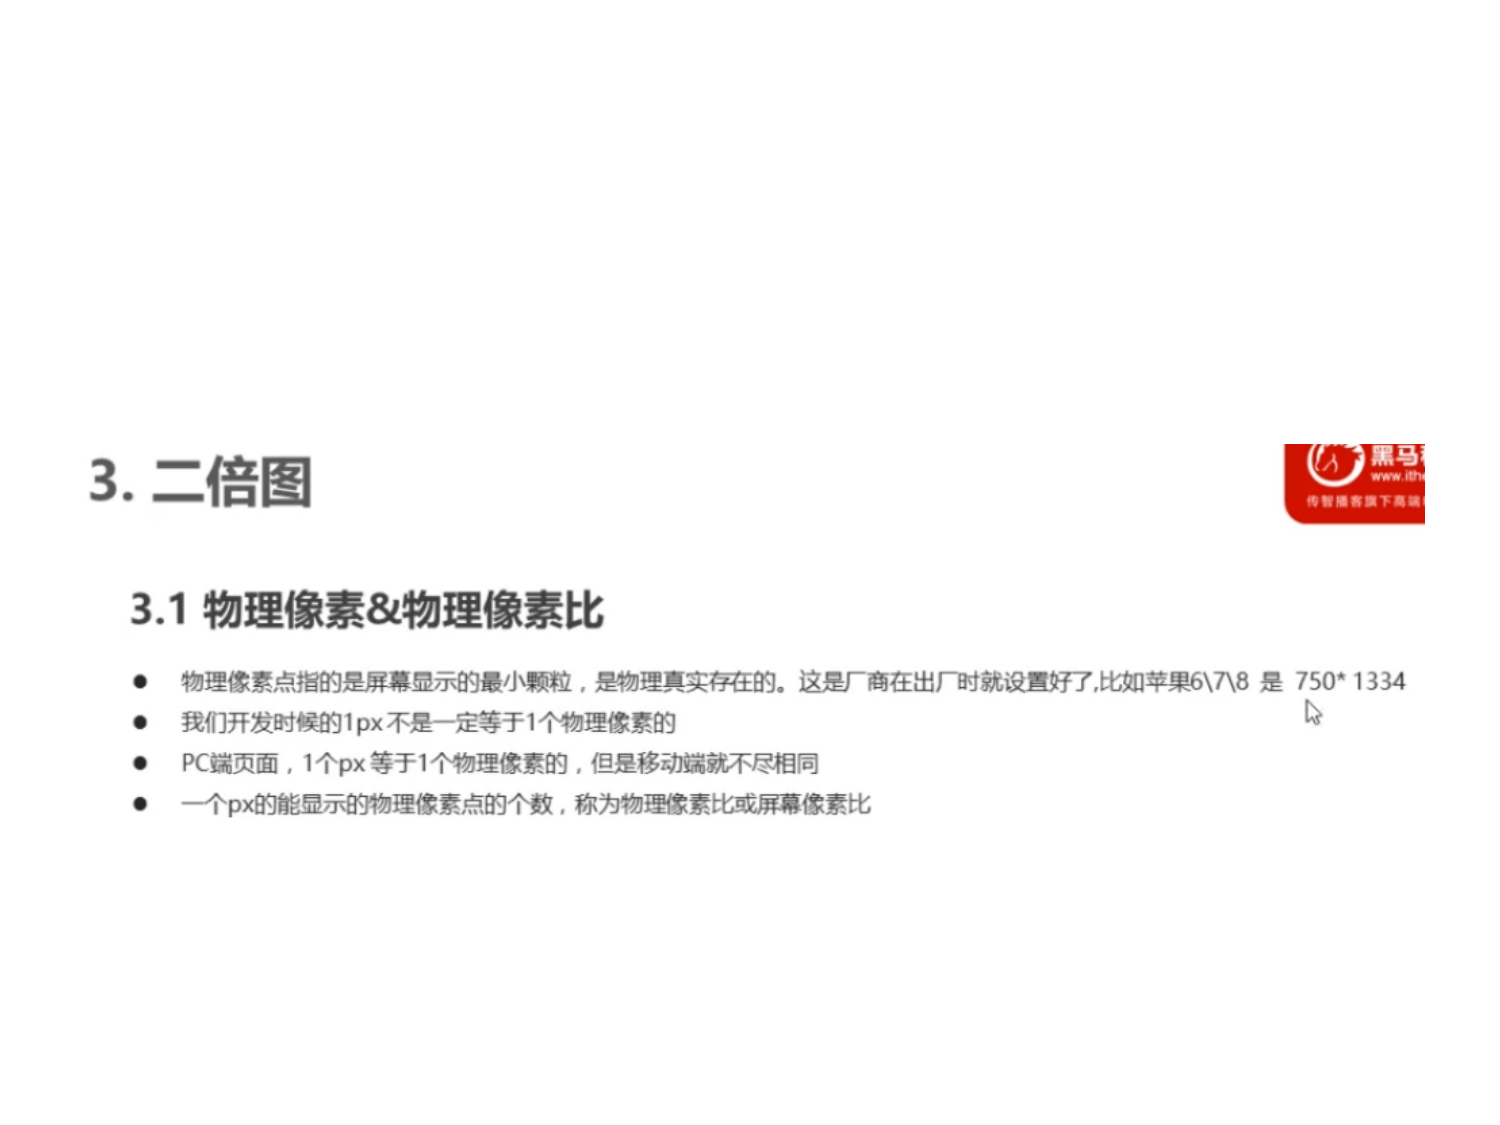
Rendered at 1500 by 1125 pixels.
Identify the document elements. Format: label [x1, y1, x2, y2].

list [74, 444, 1426, 823]
